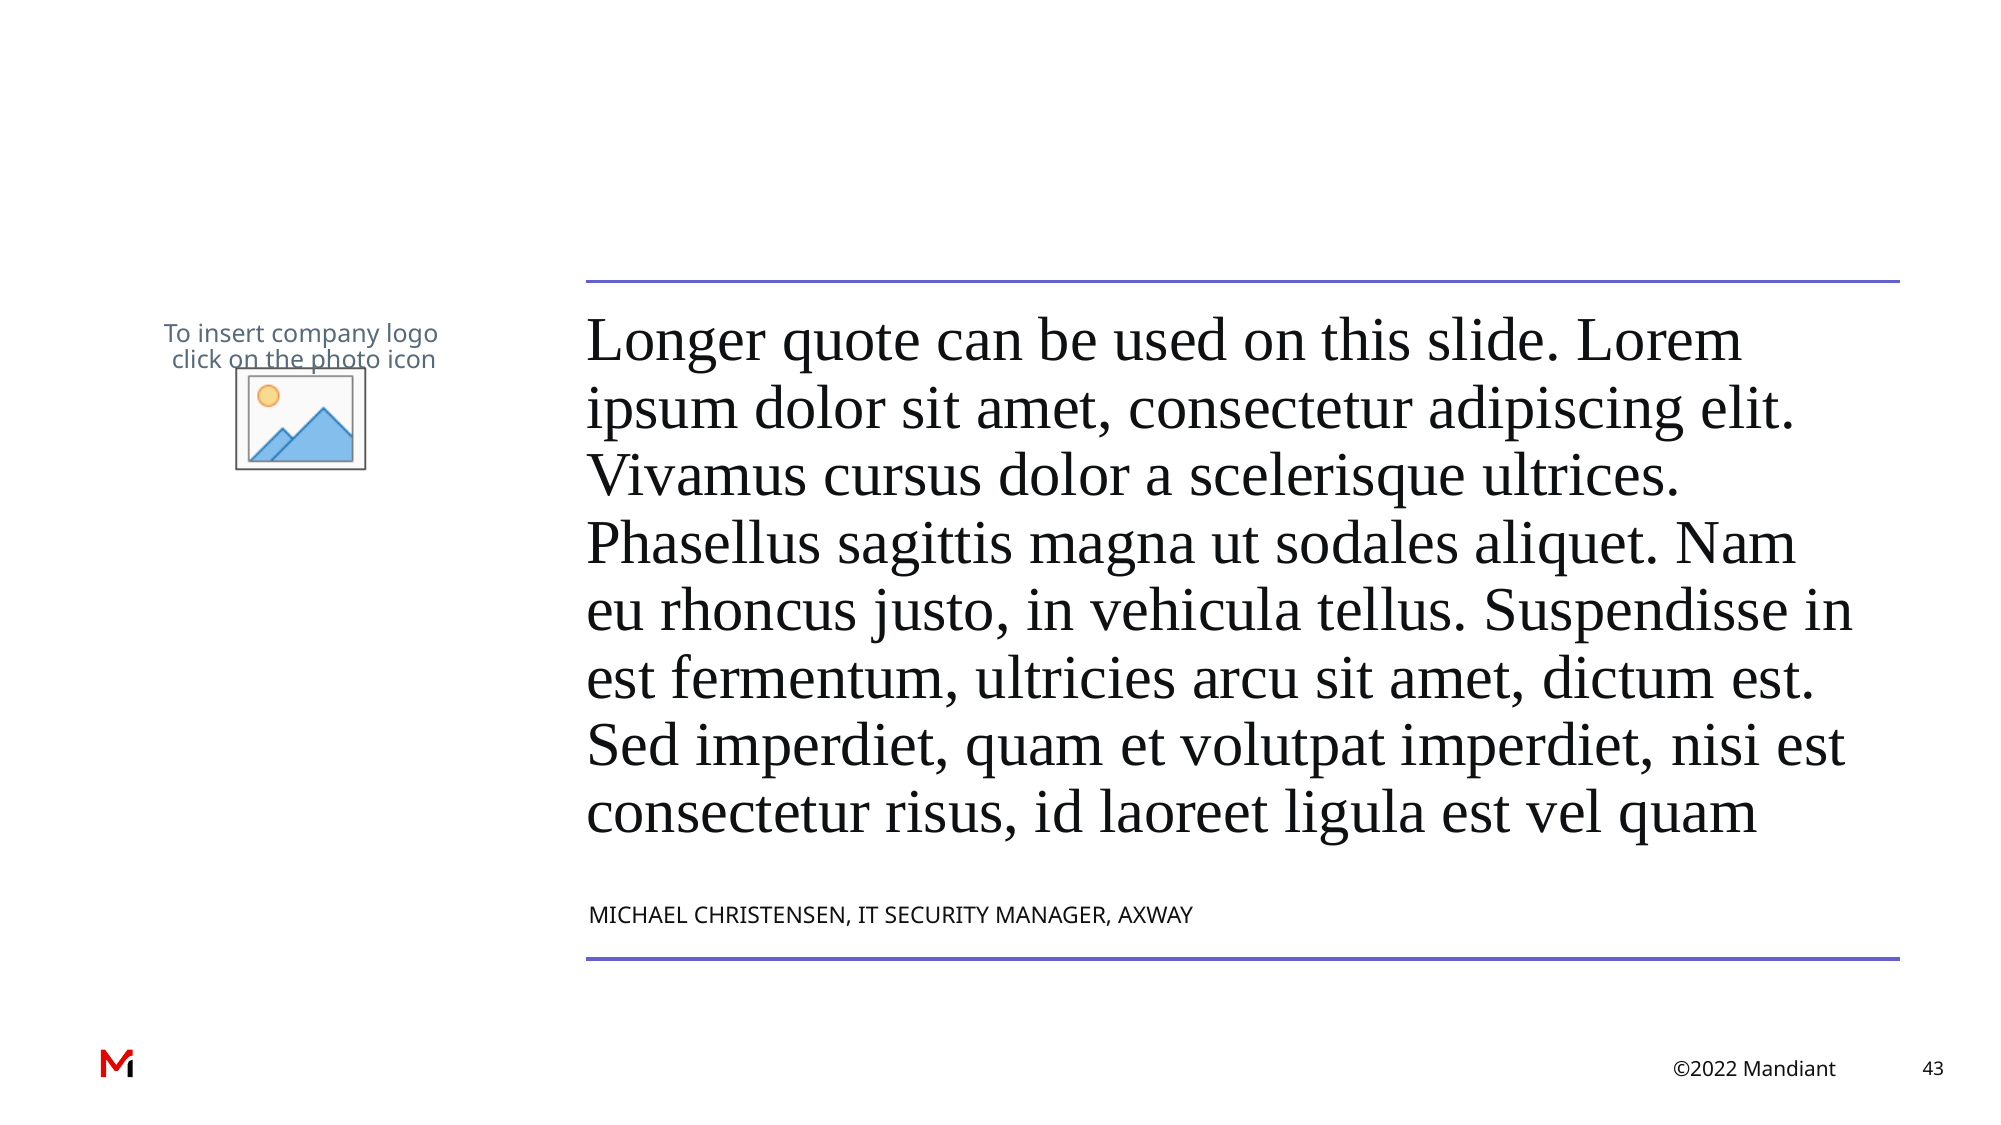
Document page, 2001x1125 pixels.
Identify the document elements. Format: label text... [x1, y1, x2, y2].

slide_number 43 [1882, 1039, 1960, 1100]
list Michael Christensen, IT Security Manager, Axway [582, 896, 1859, 940]
list Longer quote can be used on this slide. Lorem ipsum dolor sit amet, consectetur adipiscing elit. Vivamus cursus dolor a scelerisque ultrices. Phasellus sagittis magna ut sodales aliquet. Nam eu rhoncus justo, in vehicula tellus. Suspendisse in est fermentum, ultricies arcu sit amet, dictum est. Sed imperdiet, quam et volutpat imperdiet, nisi est consectetur risus, id laoreet ligula est vel quam [585, 299, 1896, 585]
picture [99, 338, 503, 500]
